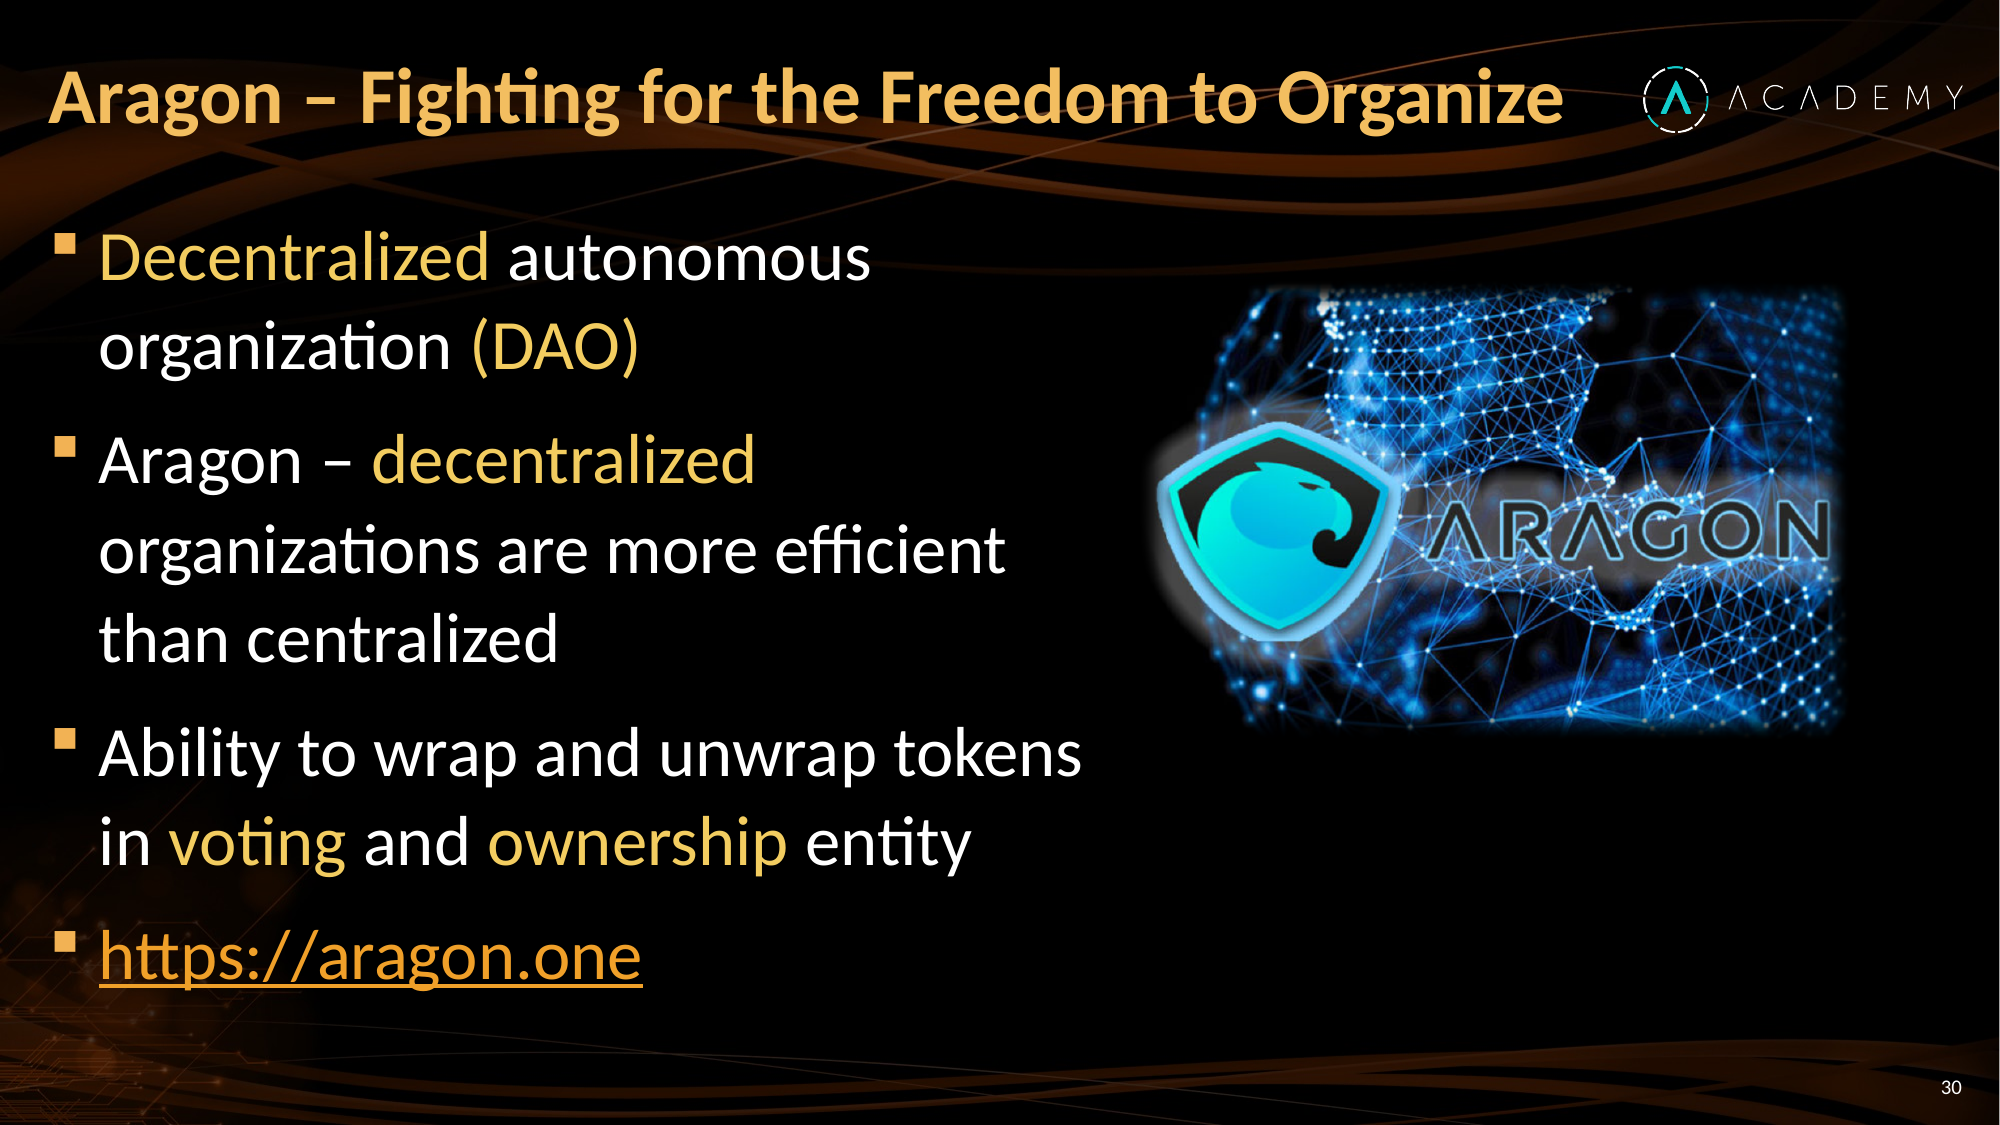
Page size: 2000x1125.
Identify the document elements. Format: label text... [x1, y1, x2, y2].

slide_number 30 [1897, 1070, 1968, 1103]
picture [0, 0, 2000, 1125]
title Aragon – Fighting for the Freedom to Organize [30, 6, 1613, 189]
list Decentralized autonomous organization (DAO) Aragon – decentralized organizations are more efficient than centralized Ability to wrap and unwrap tokens in voting and ownership entity https://aragon.one [31, 200, 1150, 1103]
